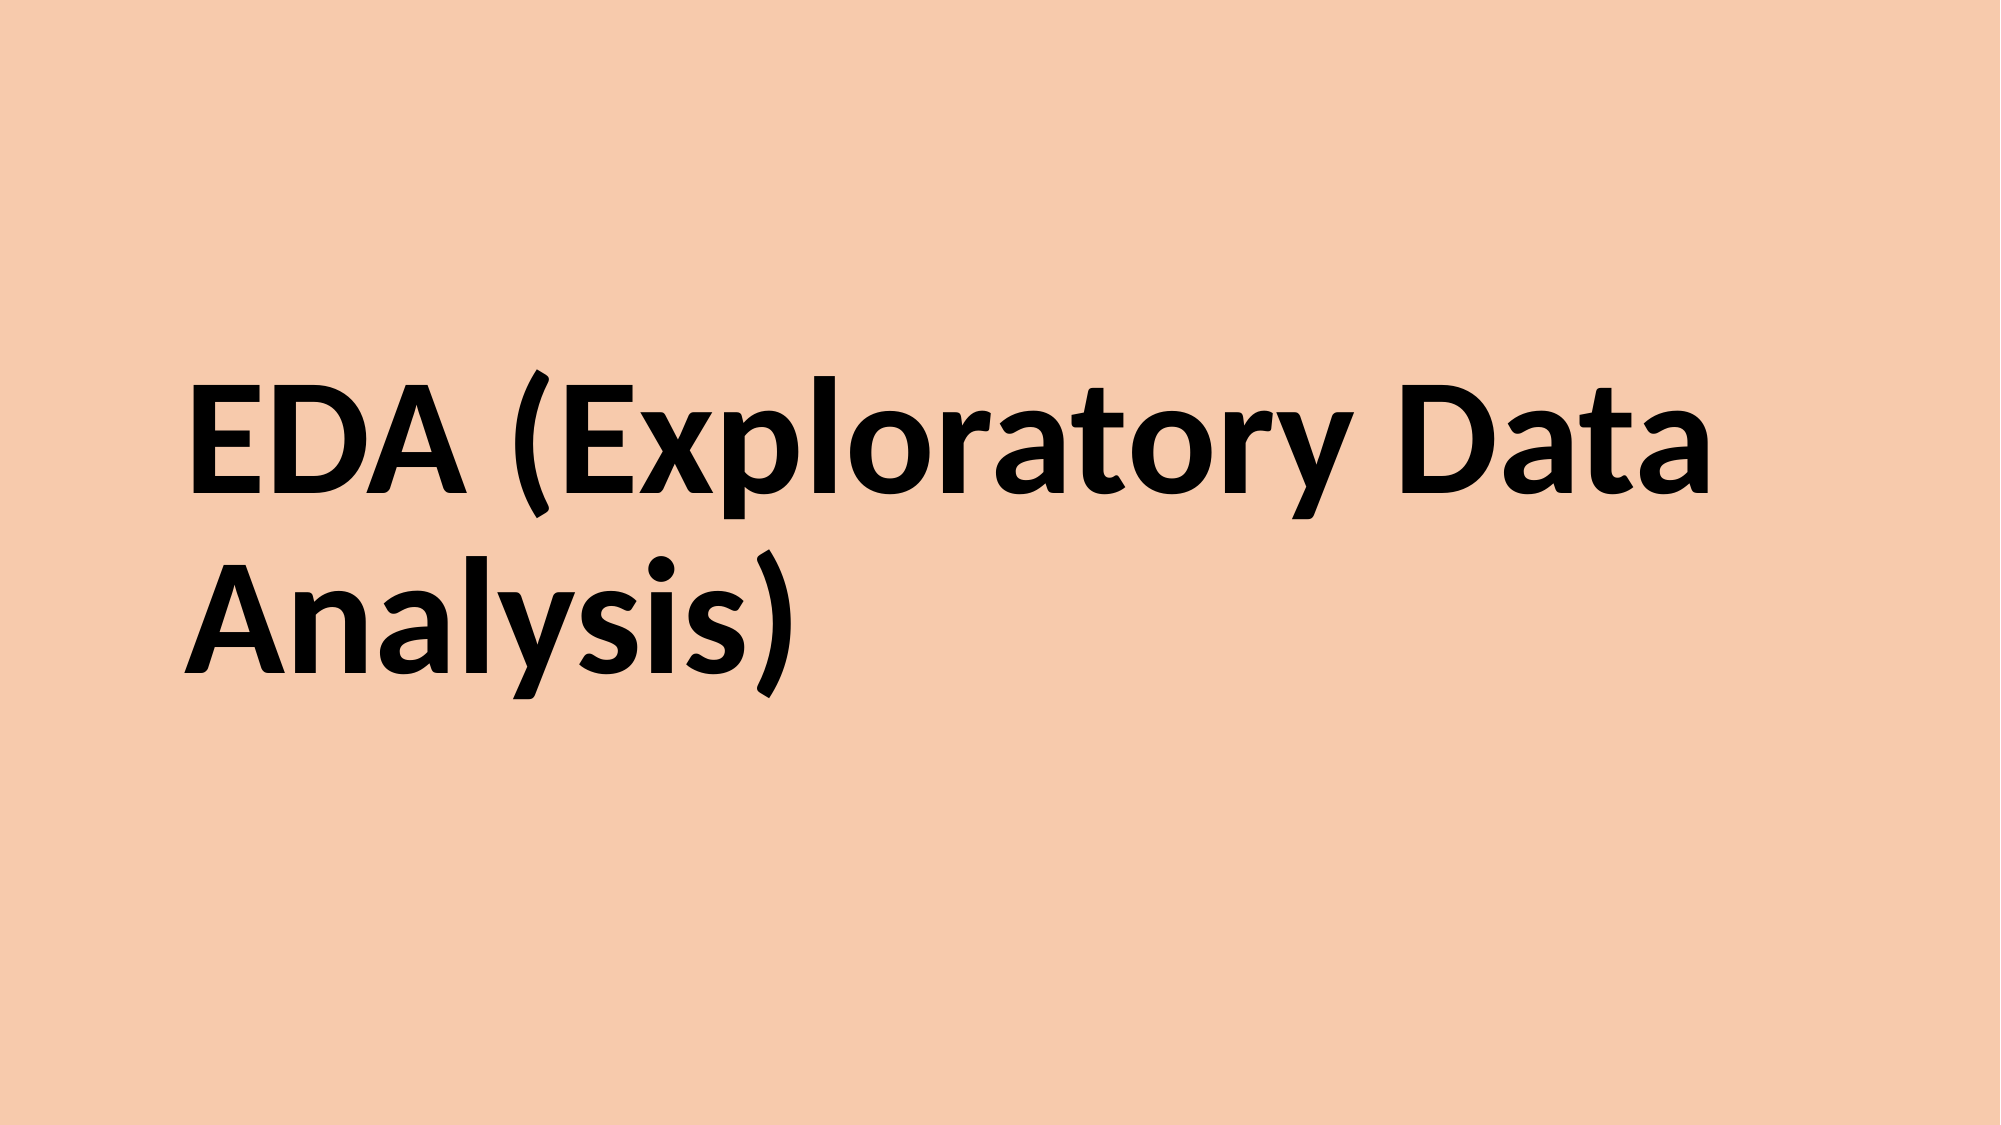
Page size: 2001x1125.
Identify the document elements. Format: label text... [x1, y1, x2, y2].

title EDA (Exploratory Data Analysis) [169, 234, 1895, 718]
